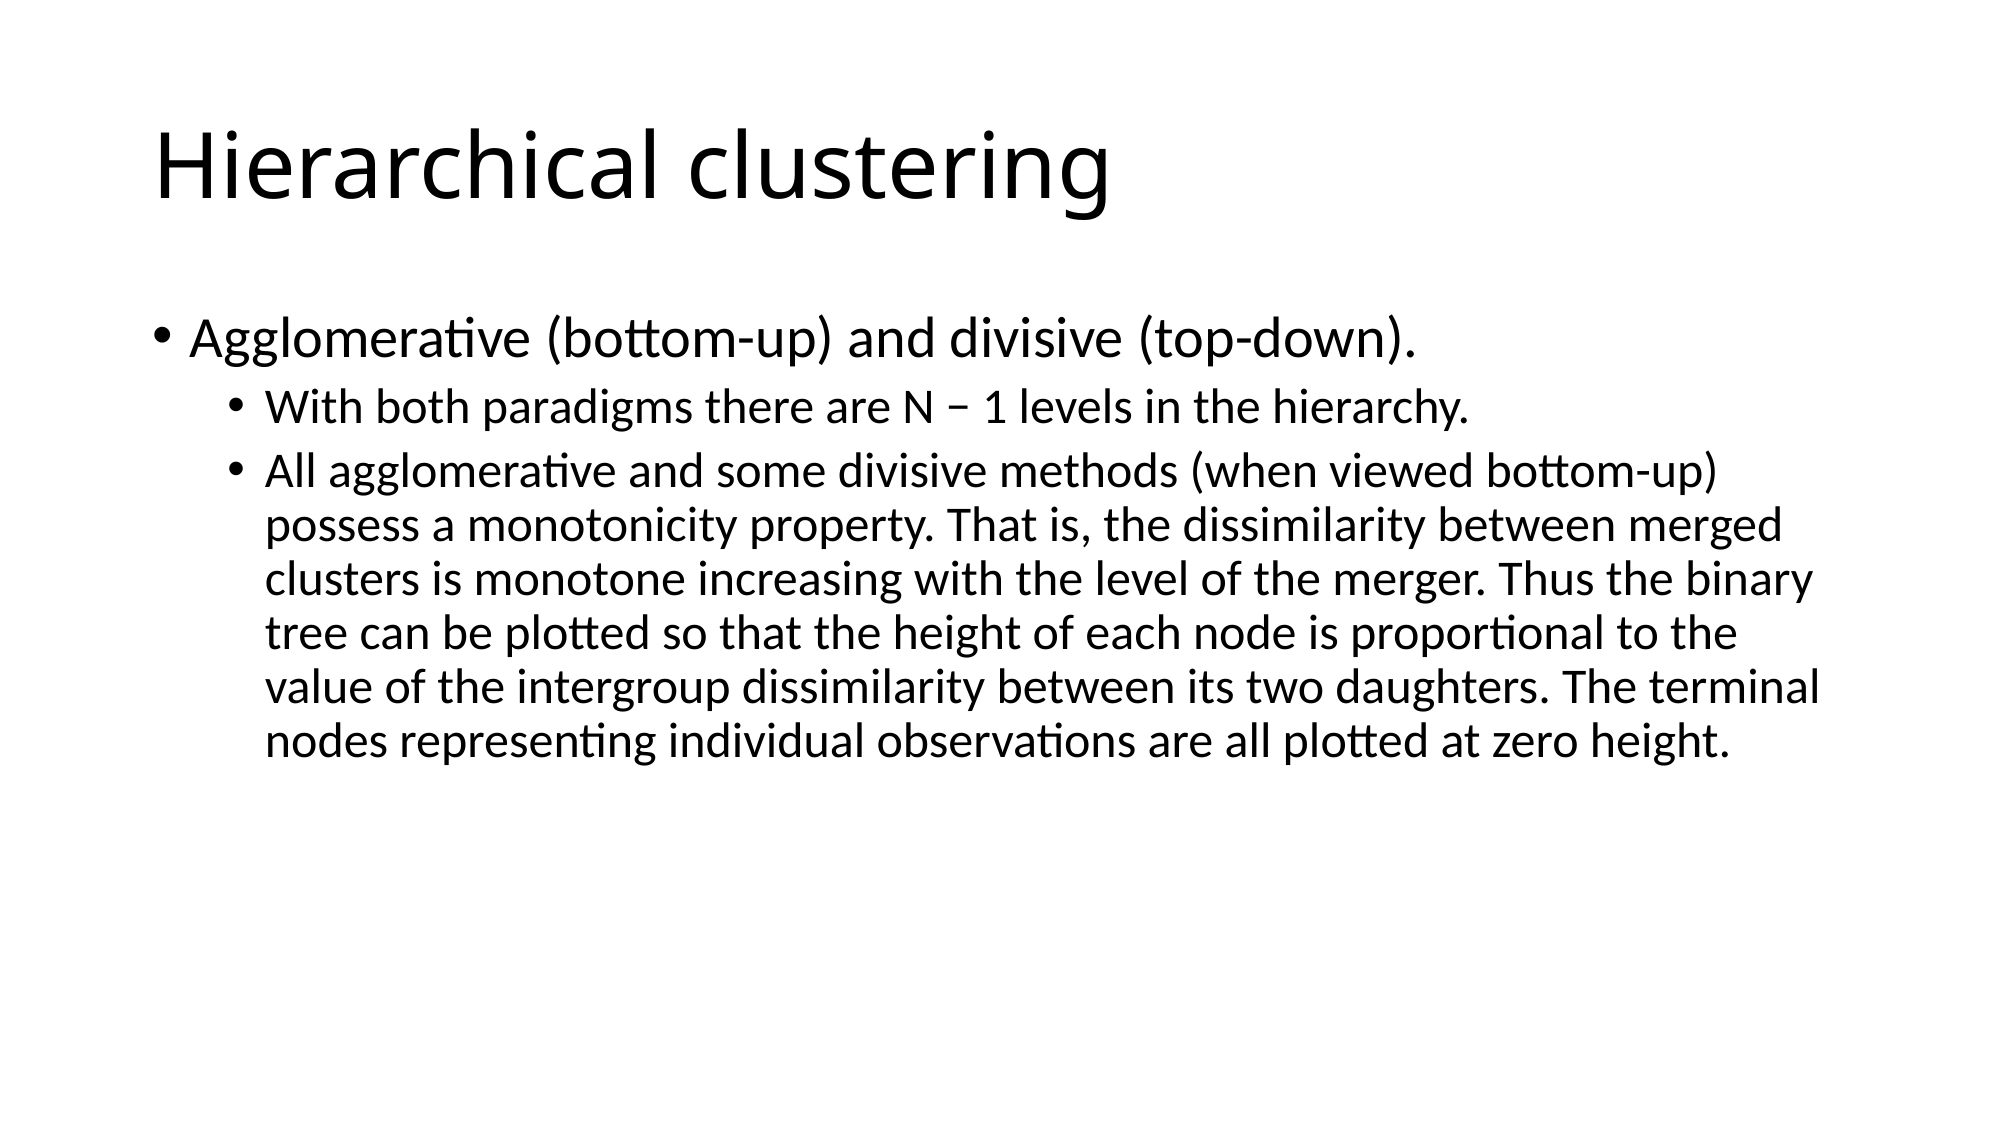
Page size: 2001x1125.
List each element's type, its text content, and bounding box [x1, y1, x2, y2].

title Hierarchical clustering [137, 59, 1863, 278]
list Agglomerative (bottom-up) and divisive (top-down). With both paradigms there are N − 1 levels in the hierarchy. All agglomerative and some divisive methods (when viewed bottom-up) possess a monotonicity property. That is, the dissimilarity between merged clusters is monotone increasing with the level of the merger. Thus the binary tree can be plotted so that the height of each node is proportional to the value of the intergroup dissimilarity between its two daughters. The terminal nodes representing individual observations are all plotted at zero height. [137, 299, 1863, 1014]
